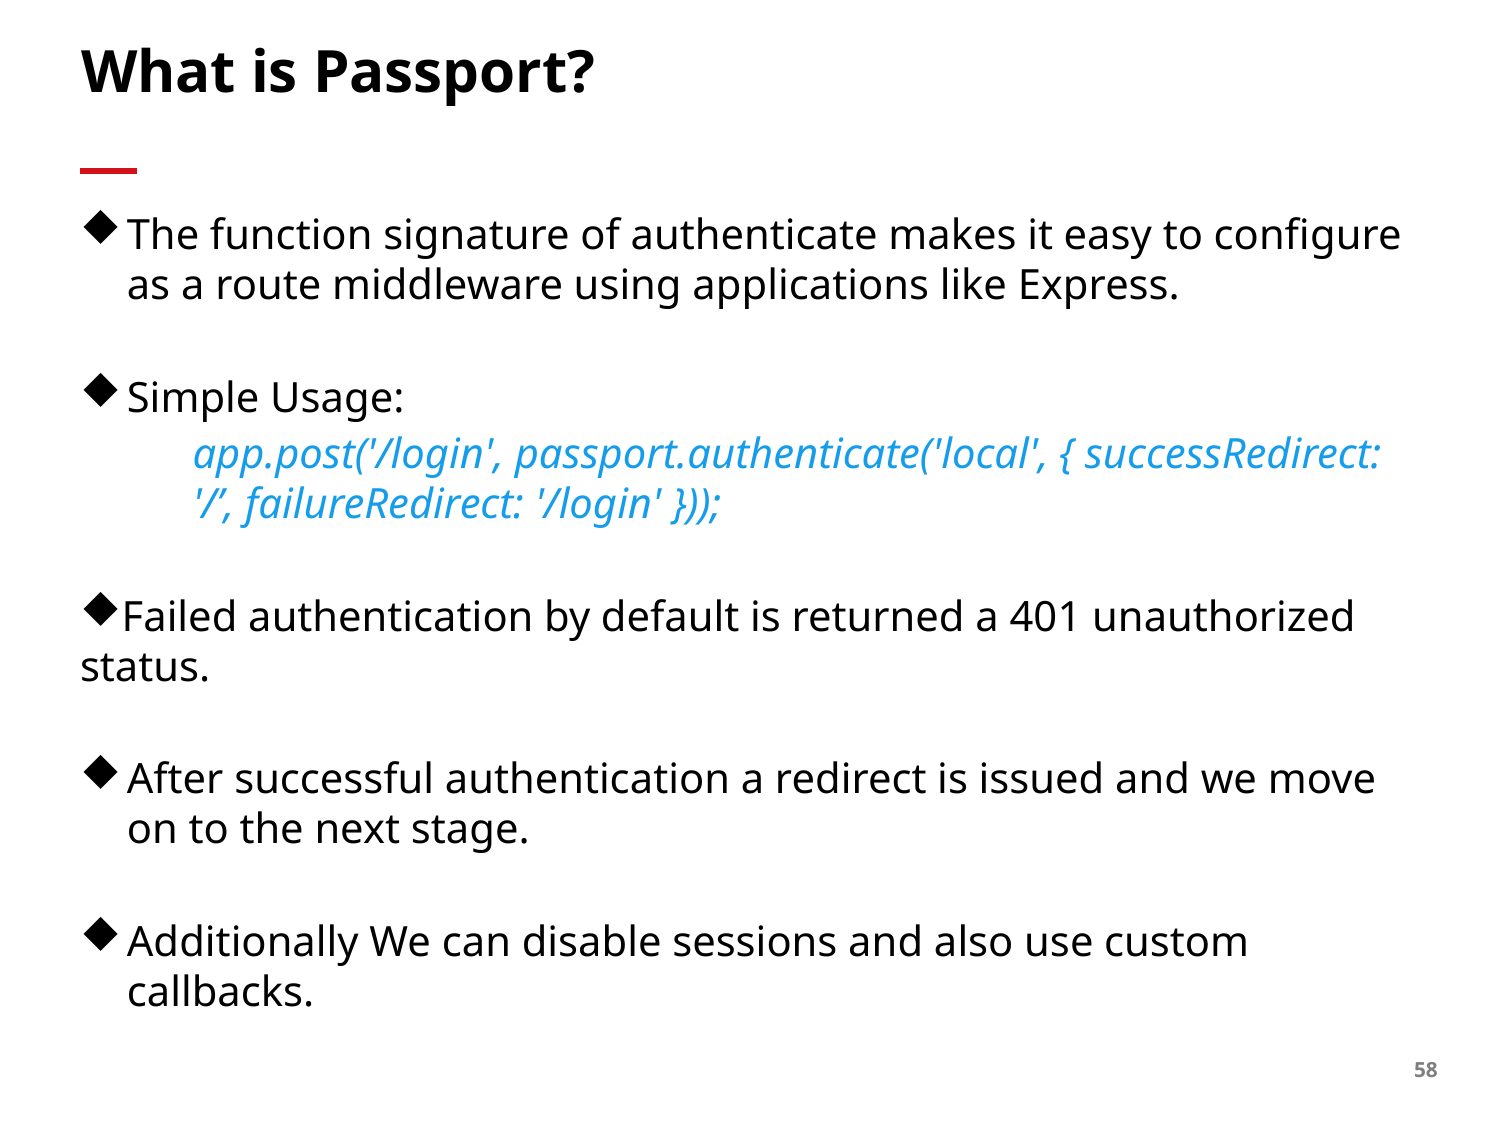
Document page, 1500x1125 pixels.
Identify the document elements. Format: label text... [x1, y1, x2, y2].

list The function signature of authenticate makes it easy to configure as a route middleware using applications like Express. Simple Usage: app.post('/login', passport.authenticate('local', { successRedirect: '/’, failureRedirect: '/login' })); Failed authentication by default is returned a 401 unauthorized status. After successful authentication a redirect is issued and we move on to the next stage. Additionally We can disable sessions and also use custom callbacks. [79, 208, 1420, 996]
title What is Passport? [81, 37, 1421, 176]
